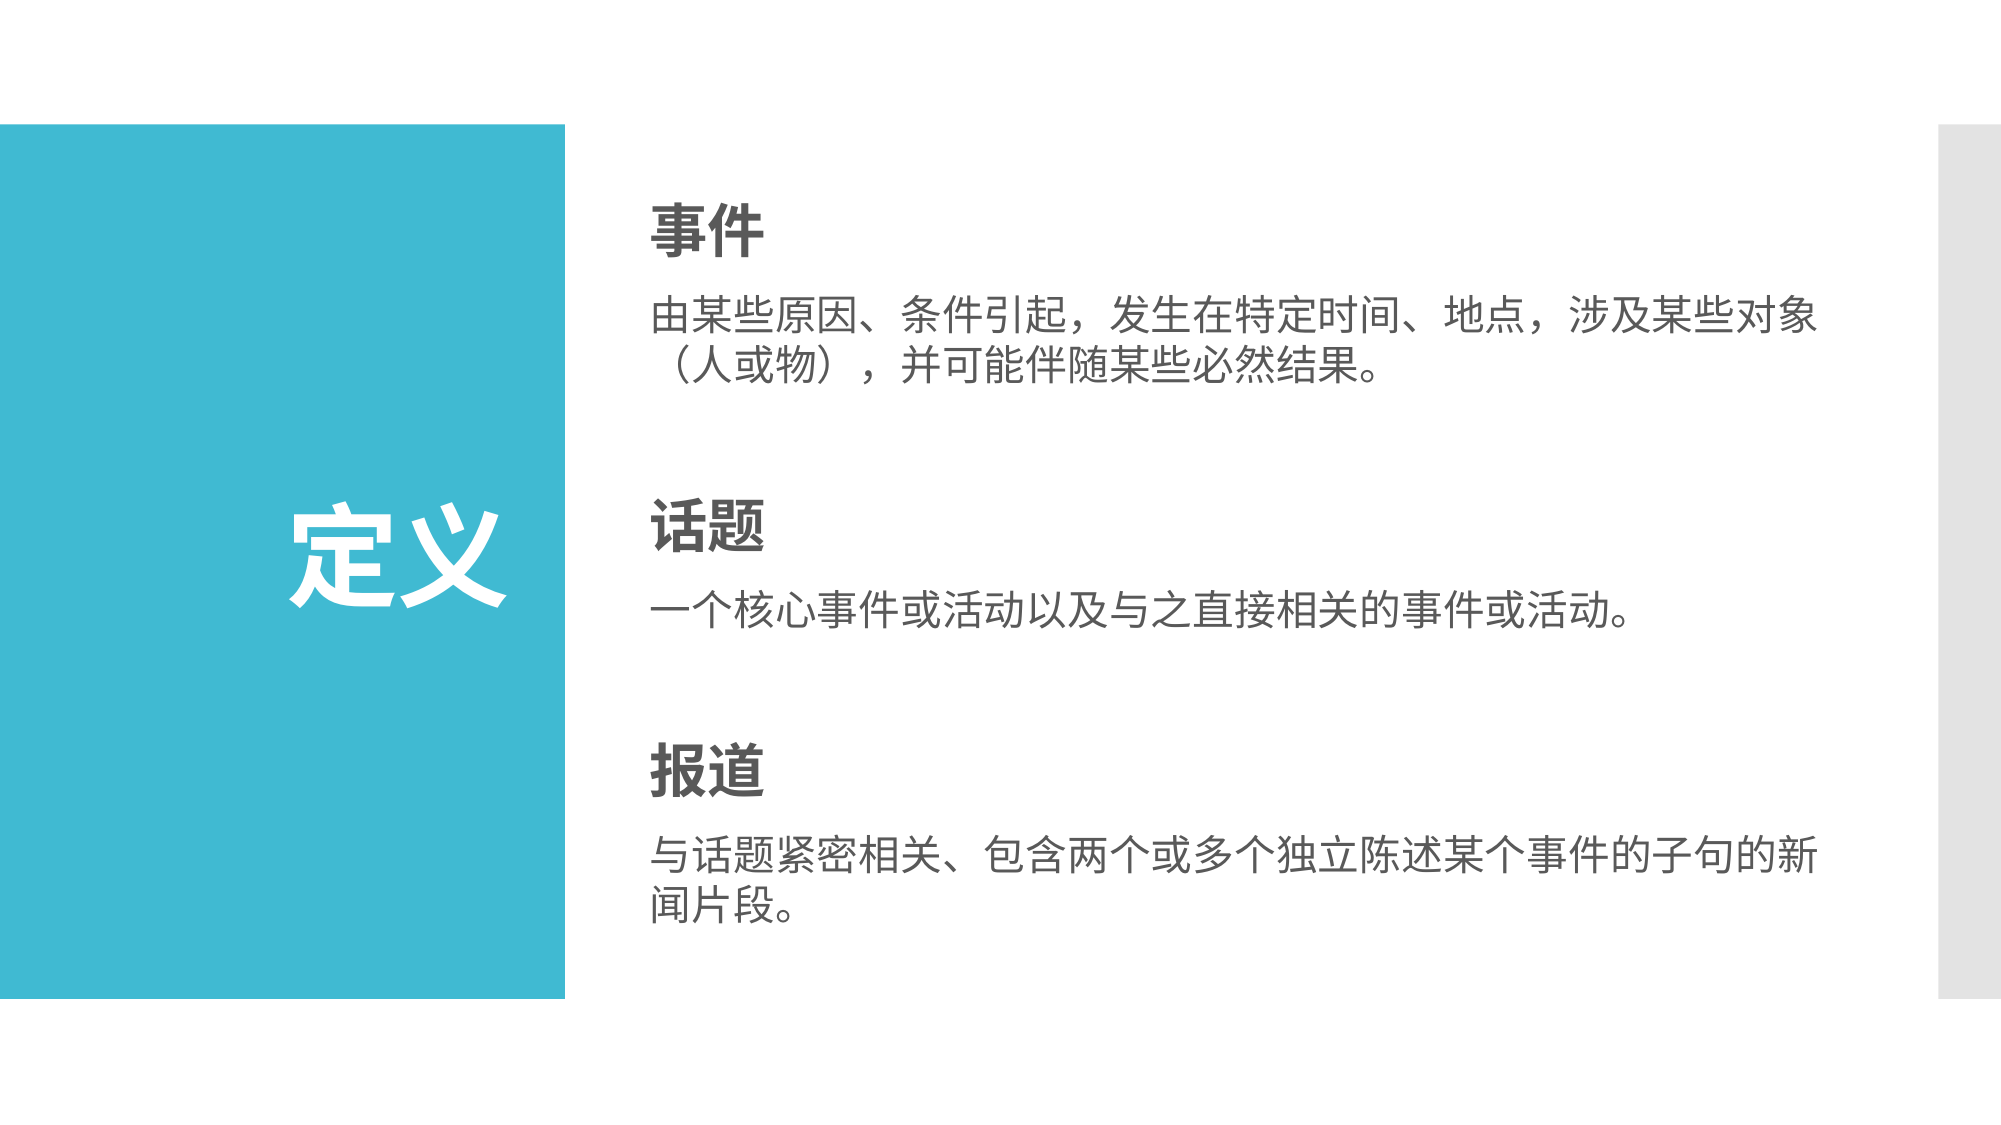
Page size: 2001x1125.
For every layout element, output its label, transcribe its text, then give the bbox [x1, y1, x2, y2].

title 定义 [41, 184, 525, 940]
list 事件 由某些原因、条件引起，发生在特定时间、地点，涉及某些对象（人或物），并可能伴随某些必然结果。 话题 一个核心事件或活动以及与之直接相关的事件或活动。 报道 与话题紧密相关、包含两个或多个独立陈述某个事件的子句的新闻片段。 [634, 141, 1835, 982]
